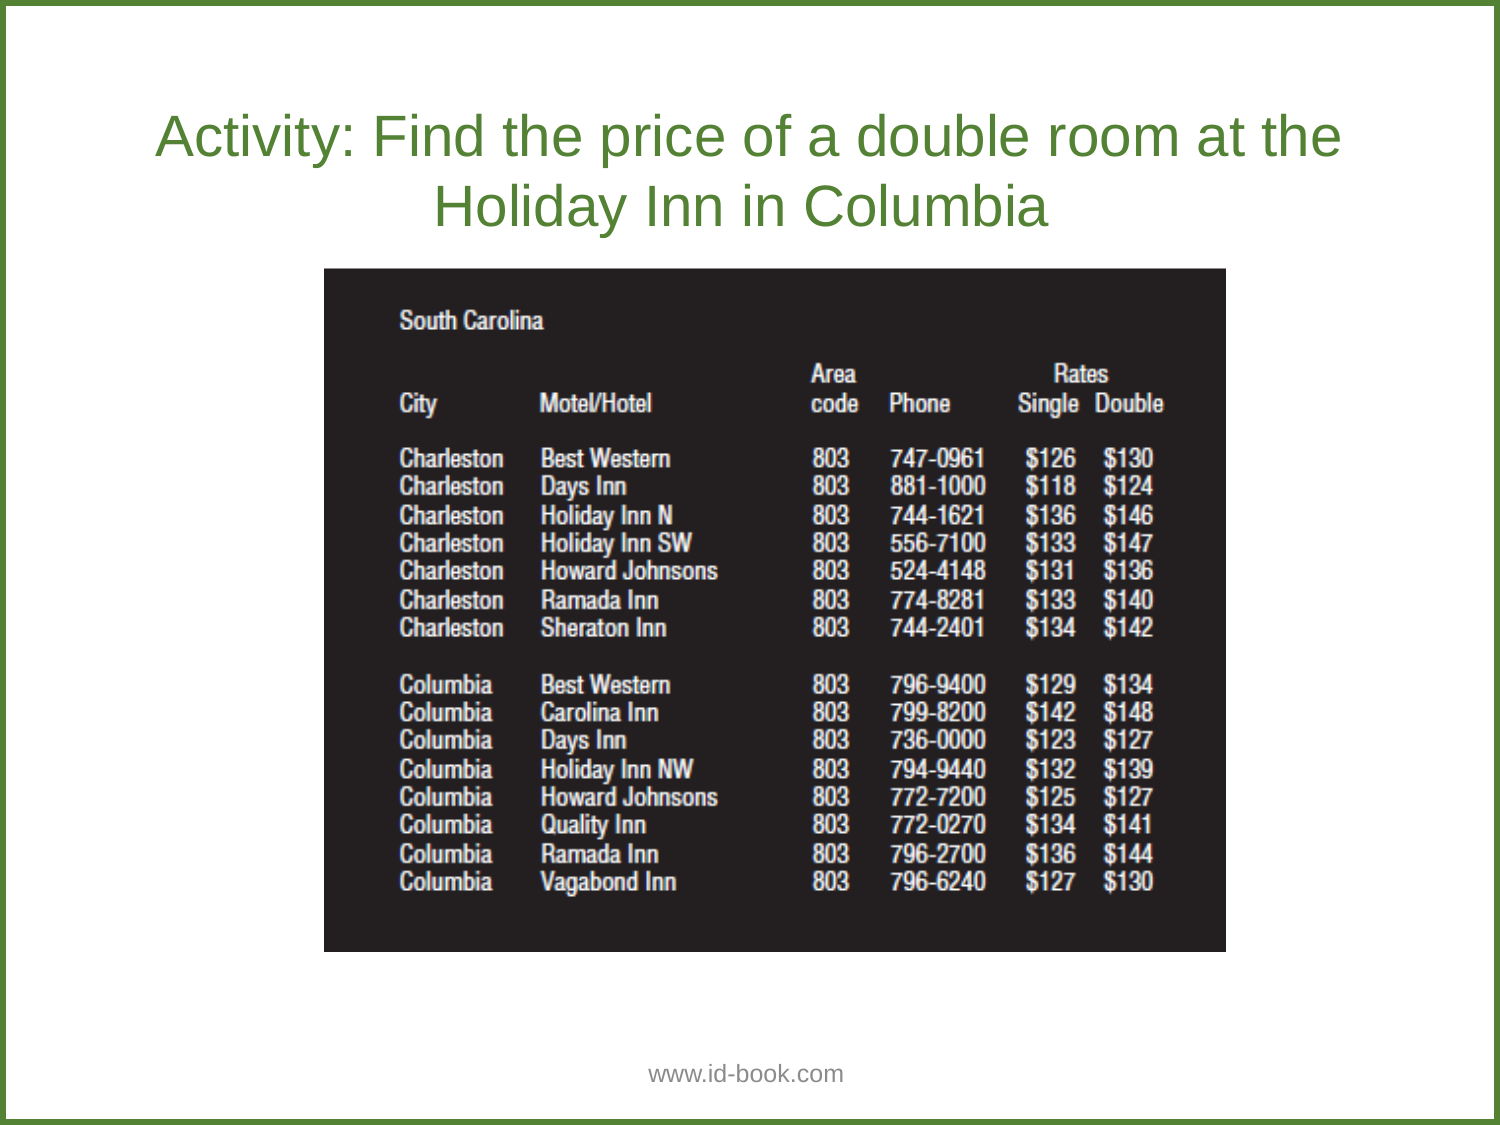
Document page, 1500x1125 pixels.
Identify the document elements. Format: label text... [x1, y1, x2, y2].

footer www.id-book.com [512, 1042, 988, 1103]
title Activity: Find the price of a double room at the Holiday Inn in Columbia [103, 59, 1397, 278]
picture [324, 266, 1227, 953]
